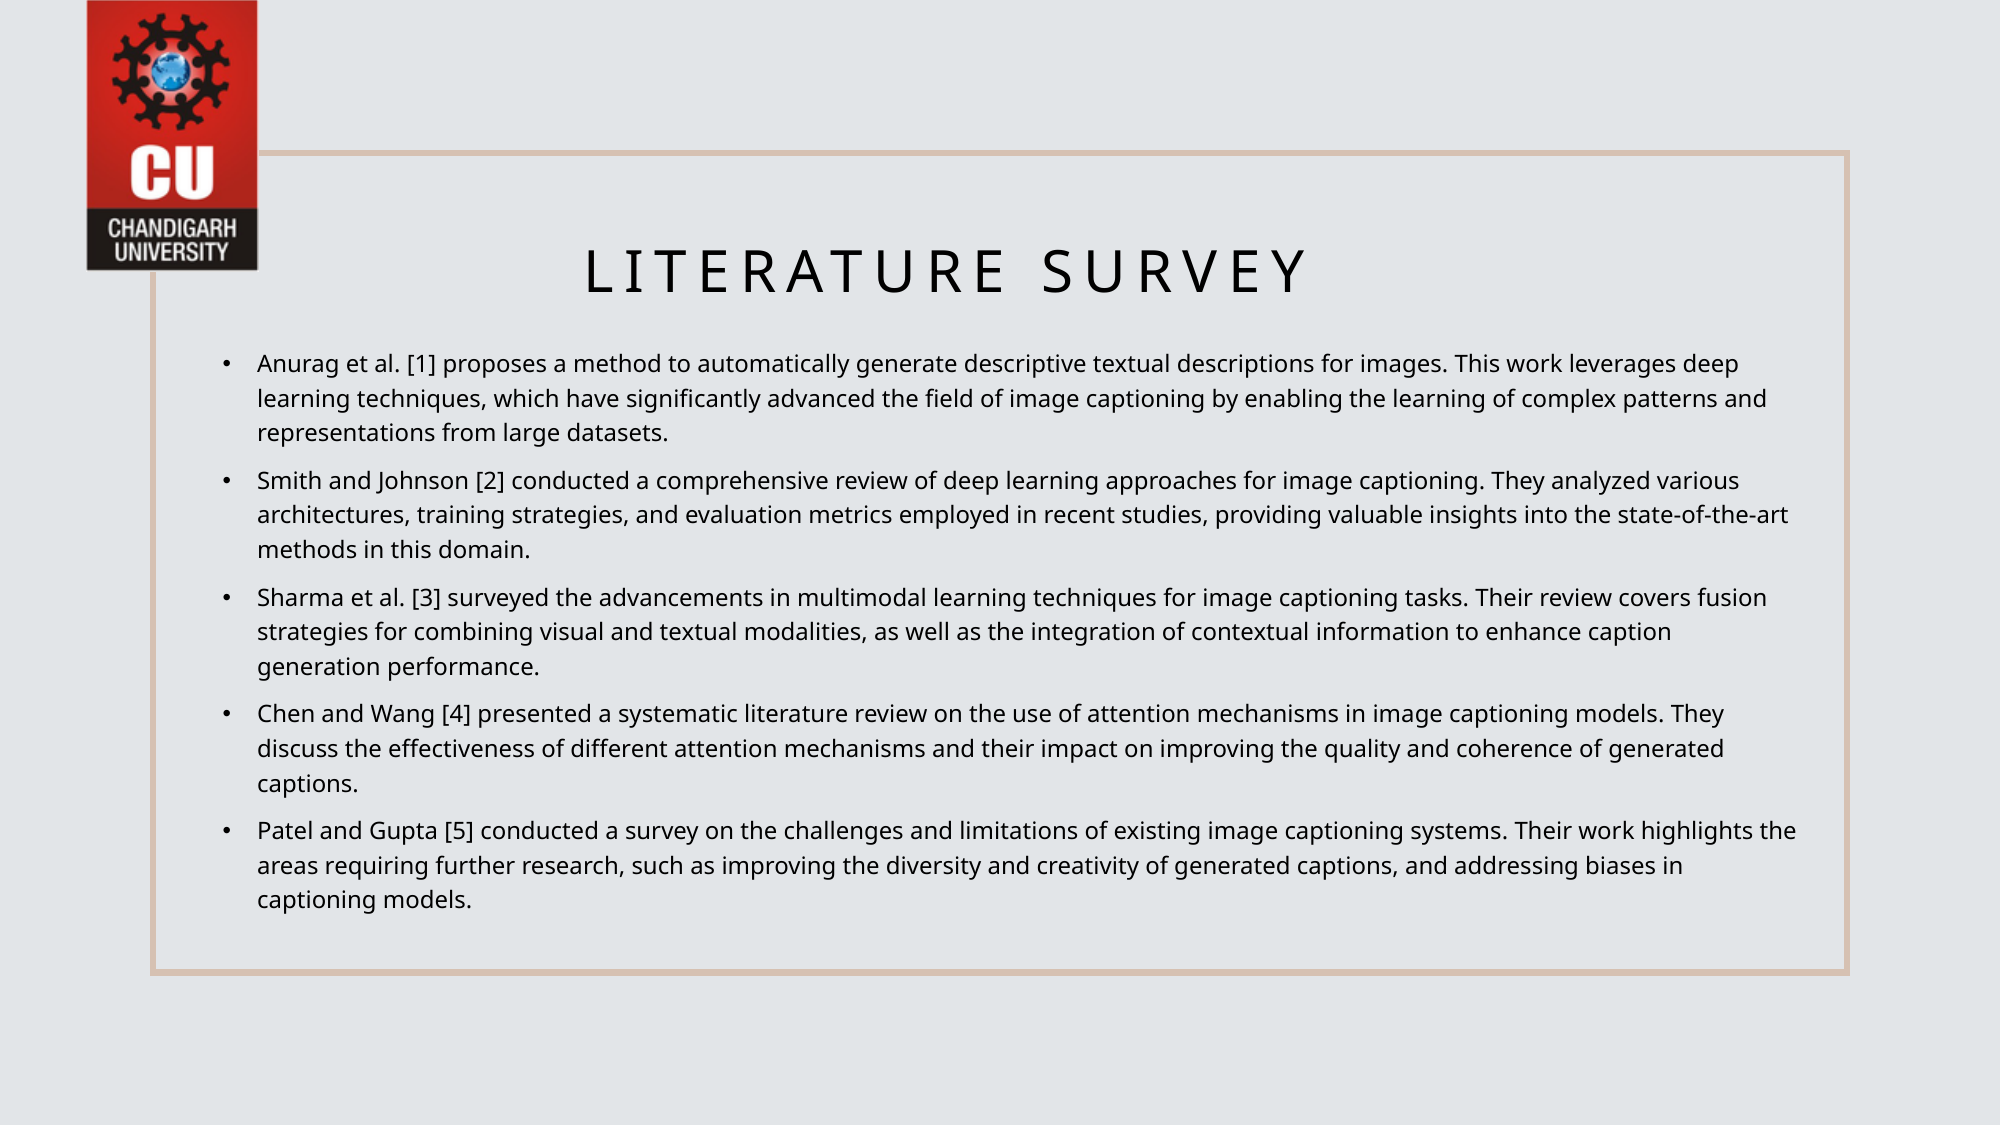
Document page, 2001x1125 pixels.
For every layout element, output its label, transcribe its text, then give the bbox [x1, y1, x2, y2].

title Literature Survey [207, 179, 1681, 312]
list Anurag et al. [1] proposes a method to automatically generate descriptive textual descriptions for images. This work leverages deep learning techniques, which have significantly advanced the field of image captioning by enabling the learning of complex patterns and representations from large datasets. Smith and Johnson [2] conducted a comprehensive review of deep learning approaches for image captioning. They analyzed various architectures, training strategies, and evaluation metrics employed in recent studies, providing valuable insights into the state-of-the-art methods in this domain. Sharma et al. [3] surveyed the advancements in multimodal learning techniques for image captioning tasks. Their review covers fusion strategies for combining visual and textual modalities, as well as the integration of contextual information to enhance caption generation performance. Chen and Wang [4] presented a systematic literature review on the use of attention mechanisms in image captioning models. They discuss the effectiveness of different attention mechanisms and their impact on improving the quality and coherence of generated captions. Patel and Gupta [5] conducted a survey on the challenges and limitations of existing image captioning systems. Their work highlights the areas requiring further research, such as improving the diversity and creativity of generated captions, and addressing biases in captioning models. [207, 335, 1817, 927]
picture [86, 0, 259, 272]
